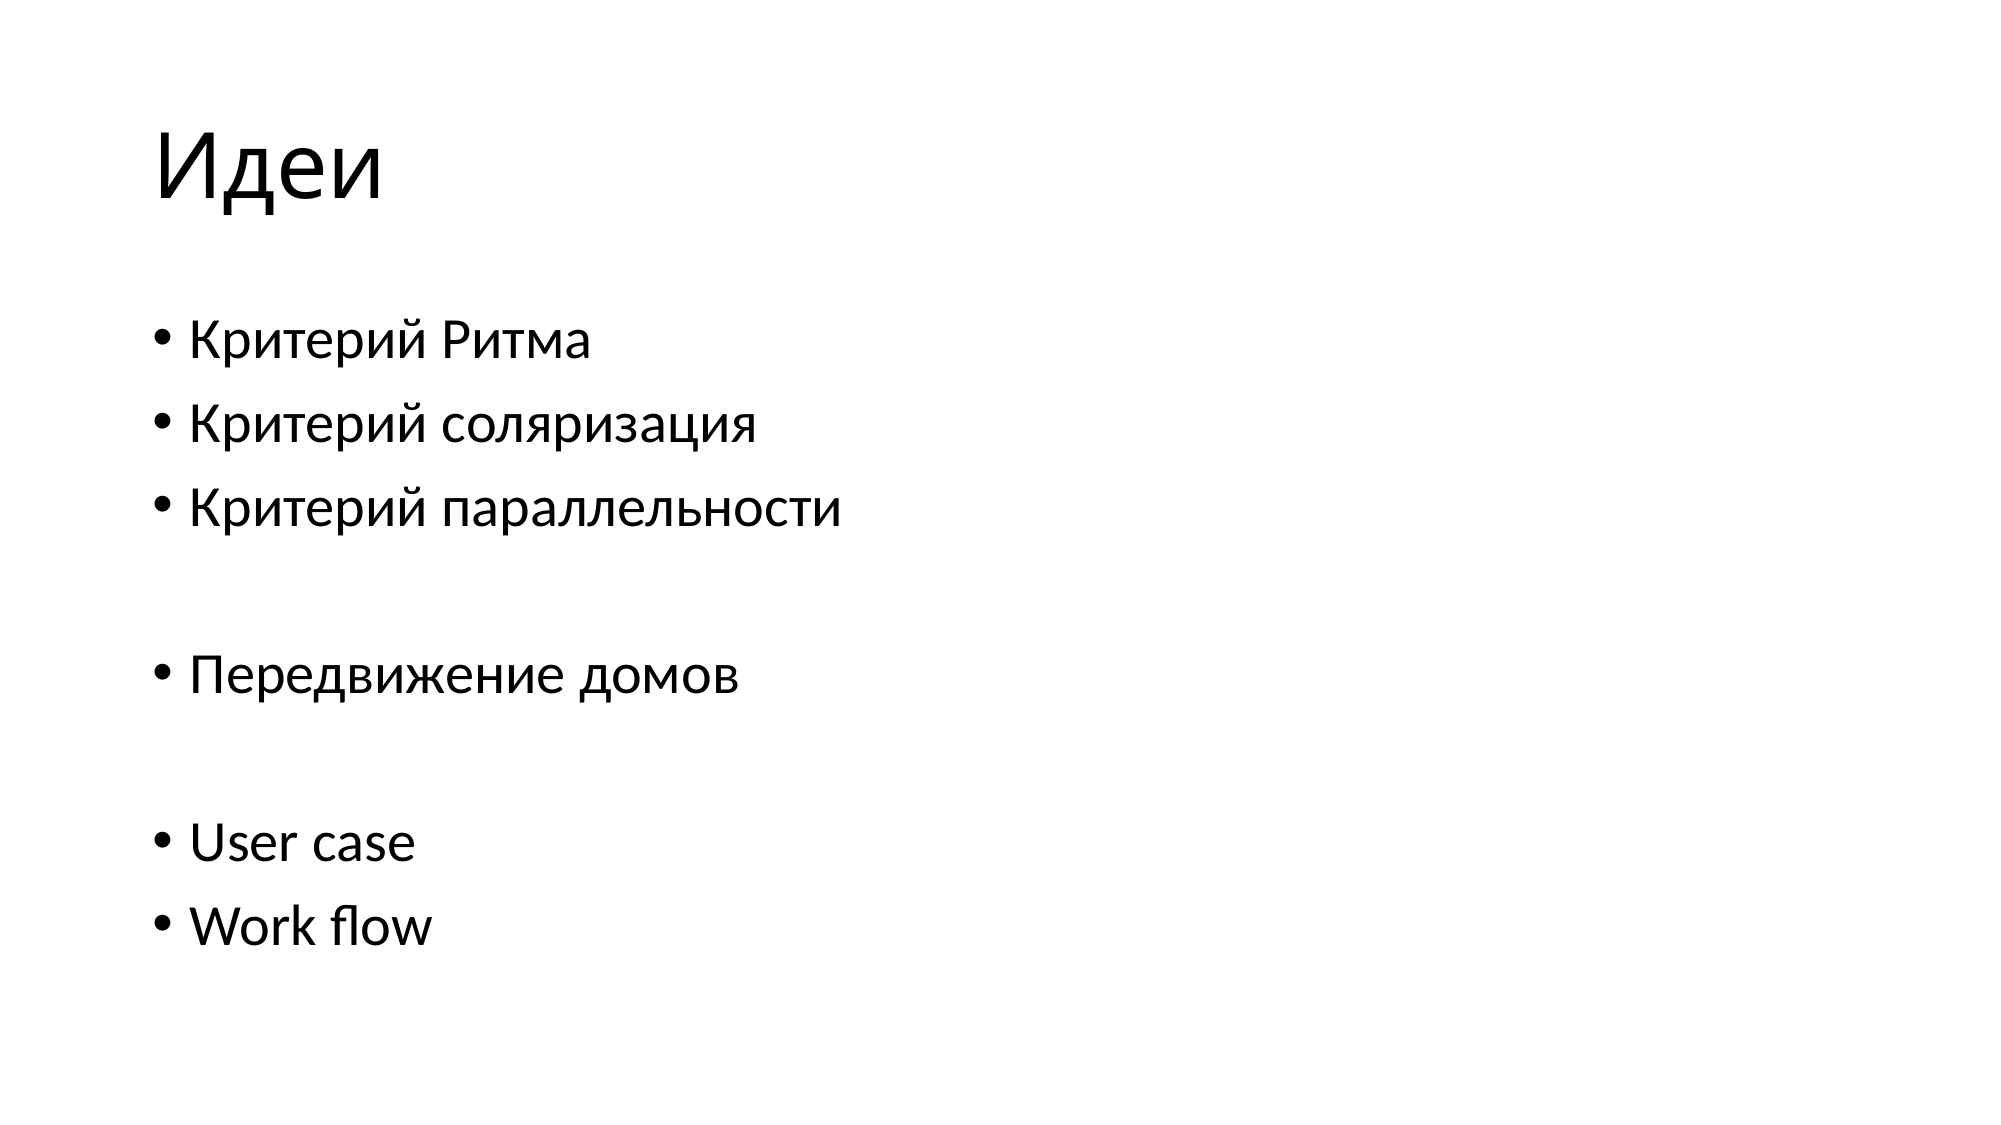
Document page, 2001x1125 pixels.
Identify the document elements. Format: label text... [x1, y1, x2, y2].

list Критерий Ритма Критерий соляризация Критерий параллельности Передвижение домов User case Work flow [137, 300, 1863, 1015]
title Идеи [137, 59, 1863, 278]
